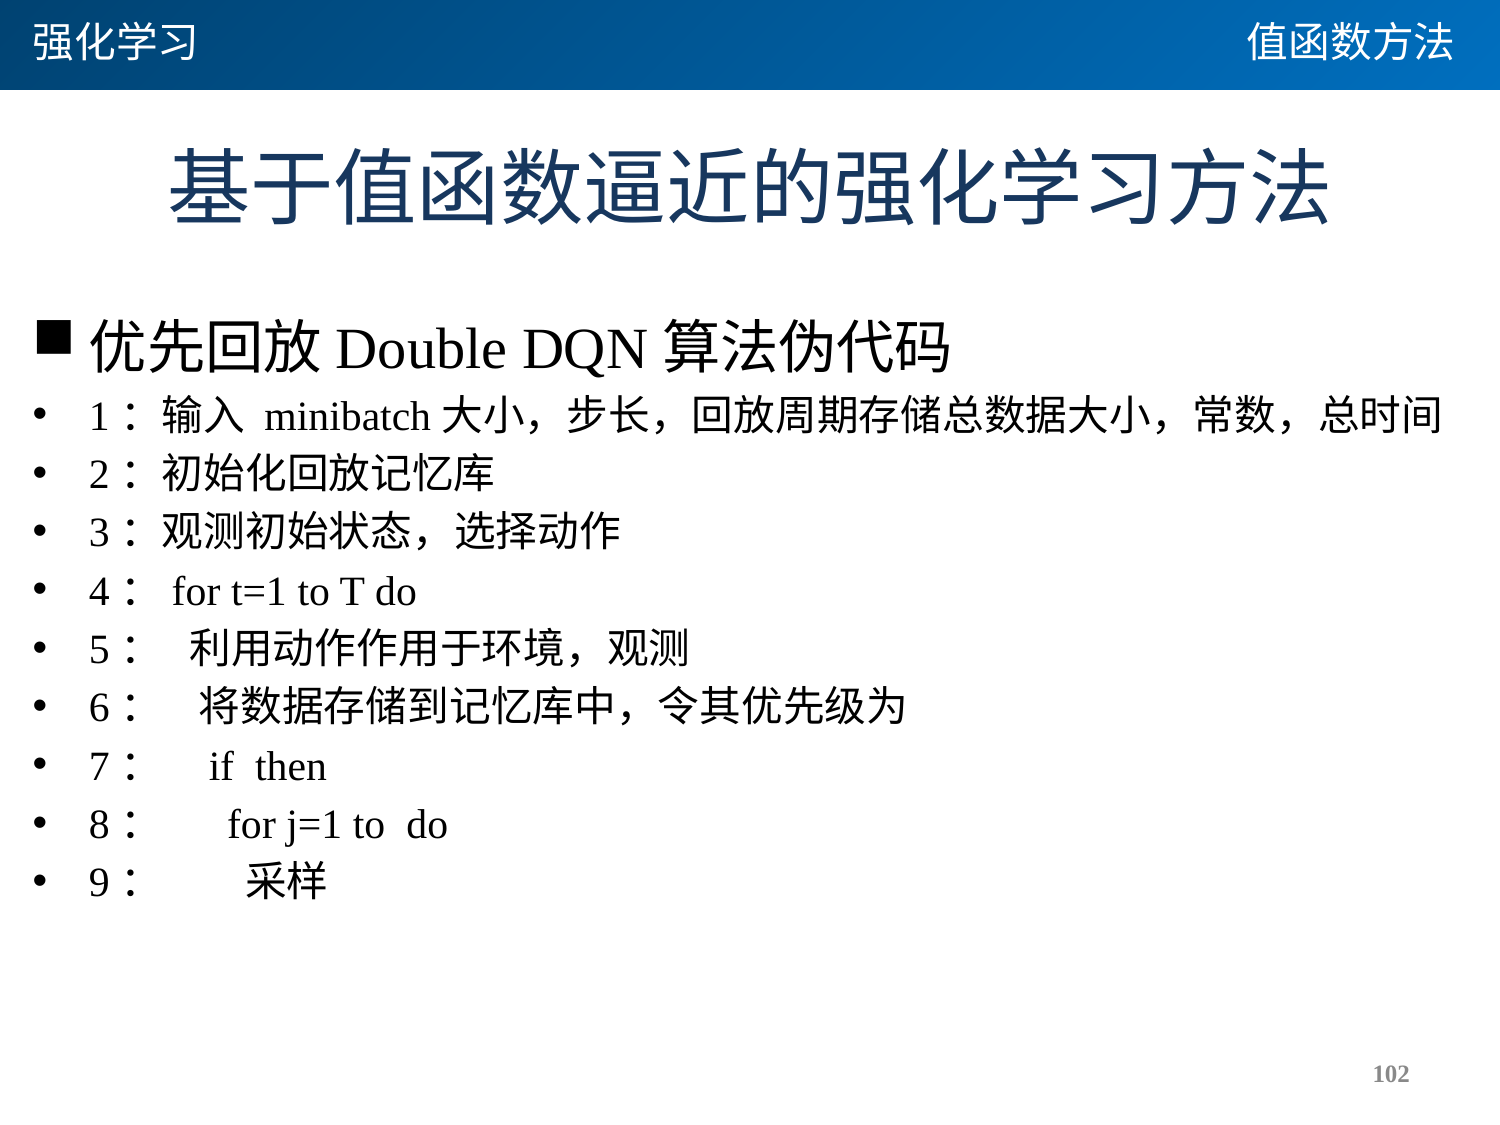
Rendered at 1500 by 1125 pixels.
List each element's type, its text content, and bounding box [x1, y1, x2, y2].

list 值函数方法 [938, 8, 1471, 80]
slide_number 102 [1074, 1042, 1425, 1103]
list 强化学习 [17, 8, 561, 80]
title 基于值函数逼近的强化学习方法 [75, 91, 1425, 279]
